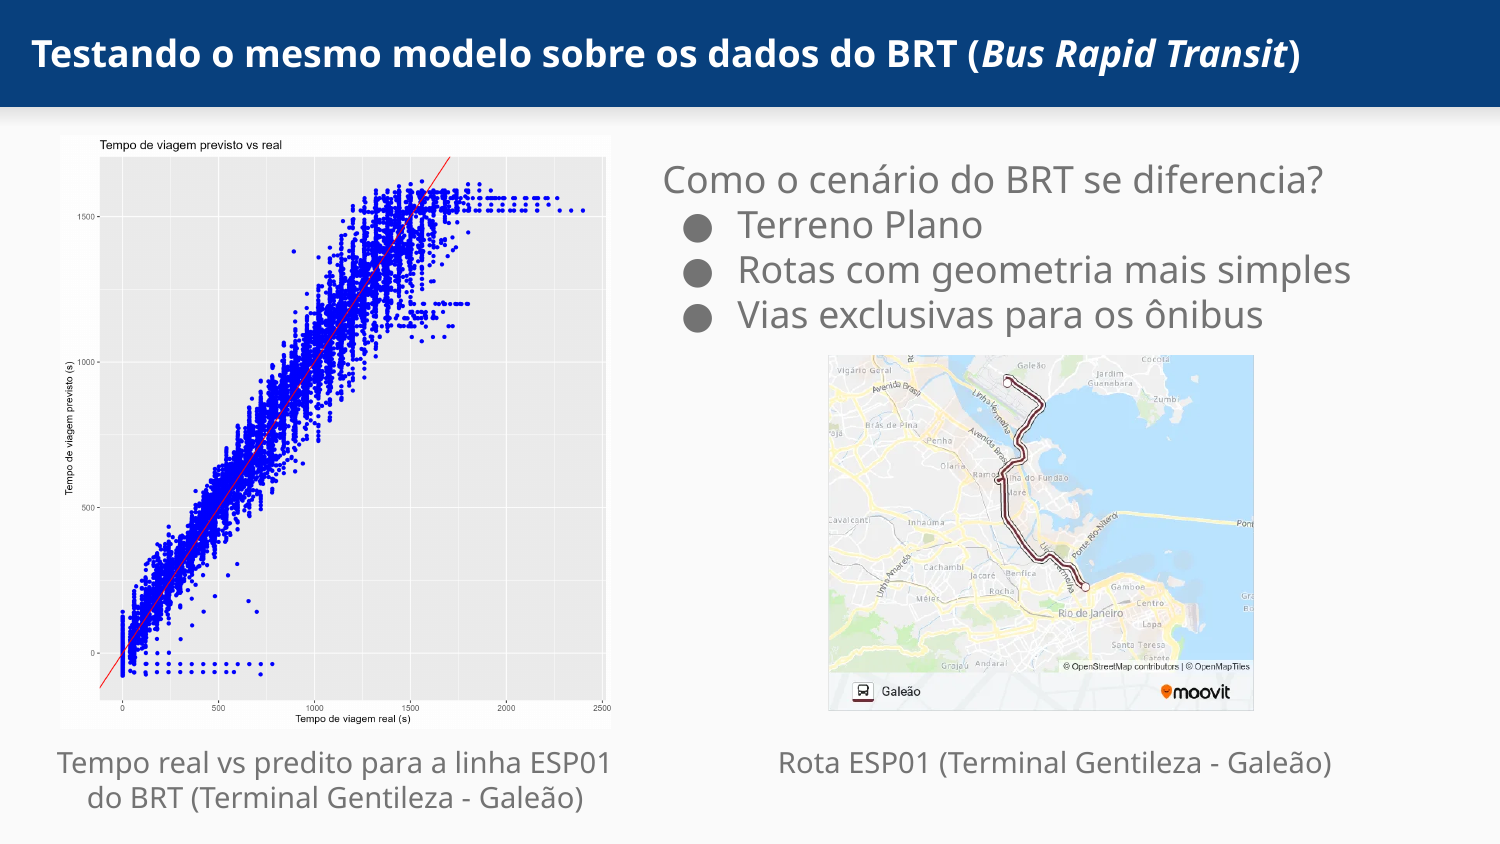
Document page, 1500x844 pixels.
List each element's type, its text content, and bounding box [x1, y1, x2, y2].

text_box Como o cenário do BRT se diferencia? Terreno Plano Rotas com geometria mais simples Vias exclusivas para os ônibus [647, 141, 1463, 397]
text_box Rota ESP01 (Terminal Gentileza - Galeão) [757, 728, 1353, 794]
title Testando o mesmo modelo sobre os dados do BRT (Bus Rapid Transit) [16, 2, 1464, 102]
picture [828, 354, 1255, 711]
picture [59, 134, 611, 730]
text_box Tempo real vs predito para a linha ESP01 do BRT (Terminal Gentileza - Galeão) [37, 728, 634, 829]
